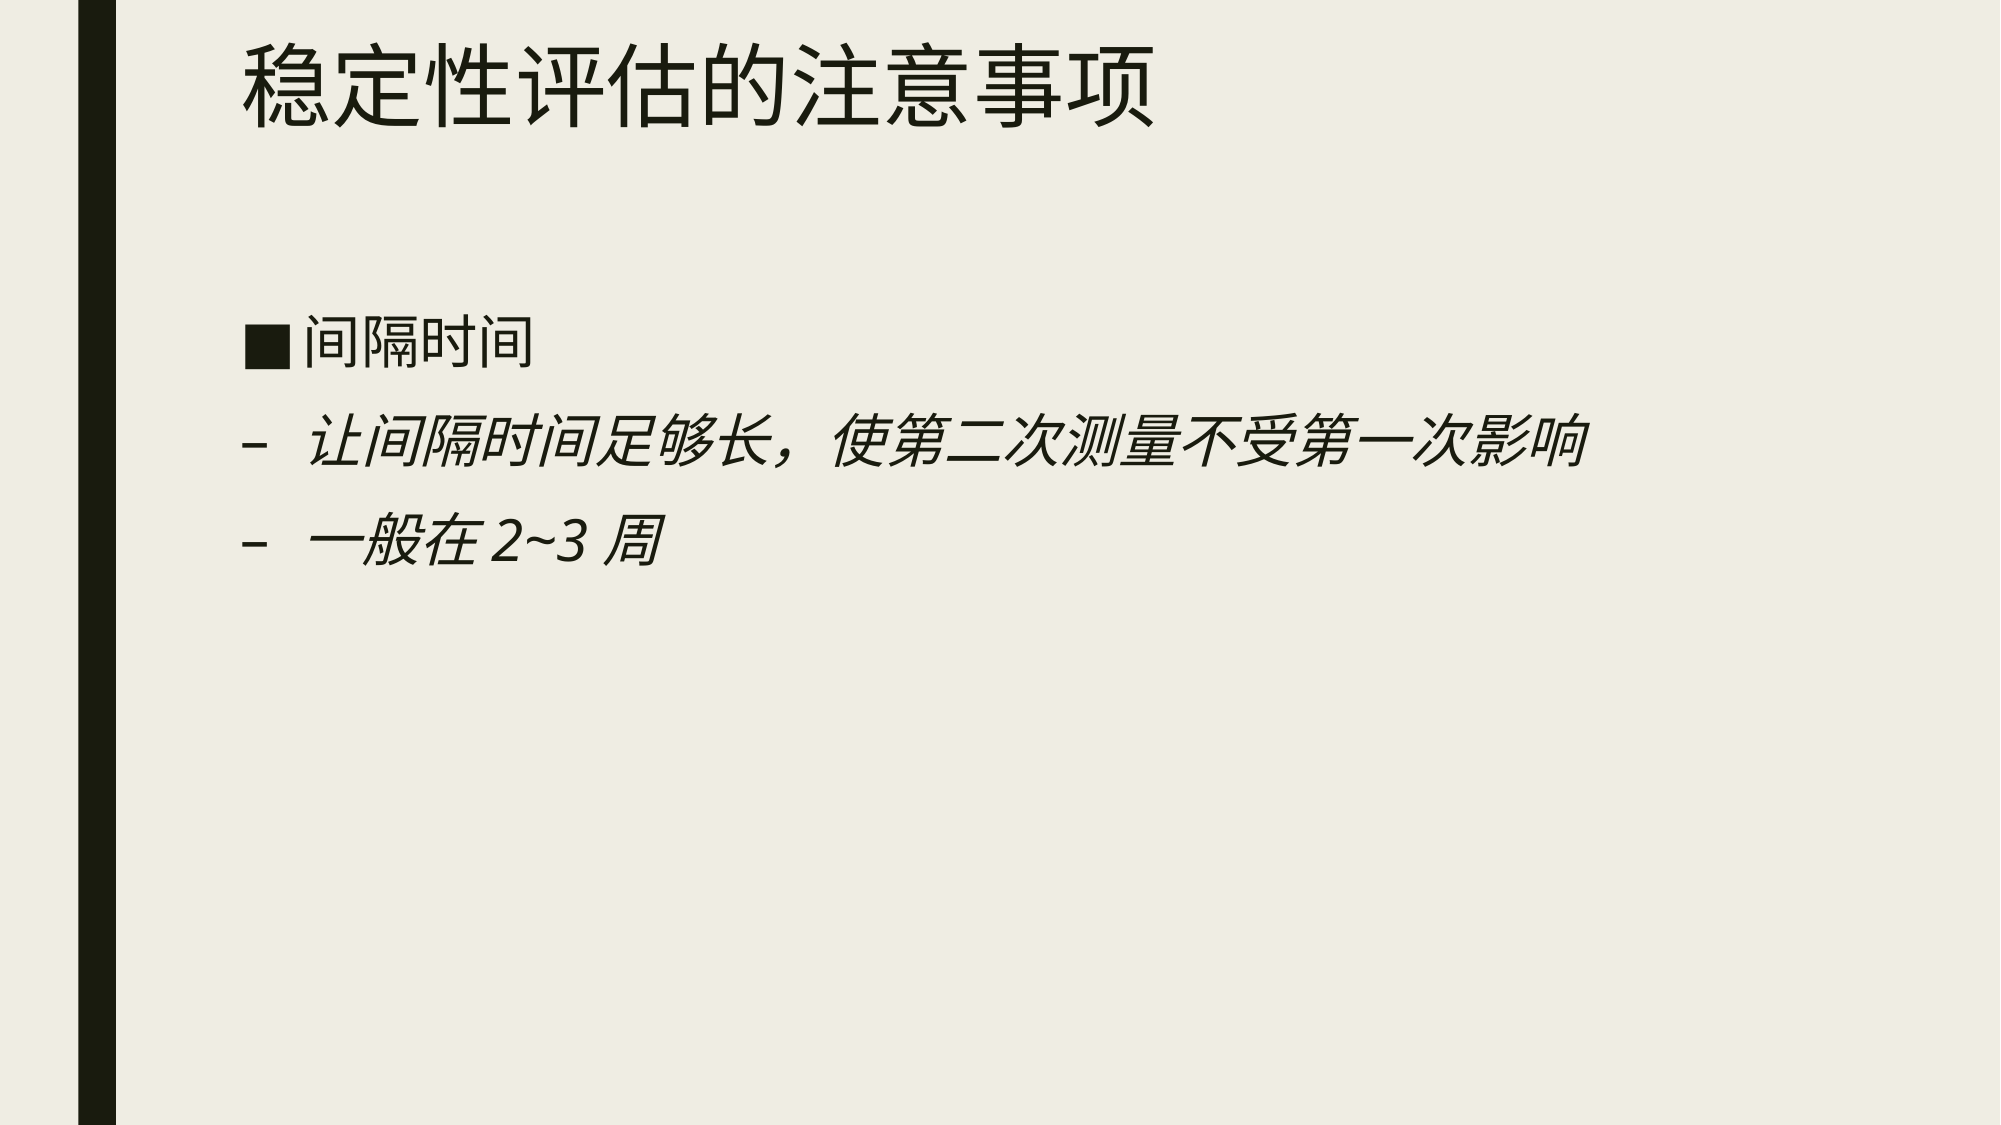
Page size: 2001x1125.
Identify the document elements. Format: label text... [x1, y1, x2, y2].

title 稳定性评估的注意事项 [225, 35, 1800, 279]
list 间隔时间 让间隔时间足够长，使第二次测量不受第一次影响 一般在2~3周 [225, 283, 1800, 872]
